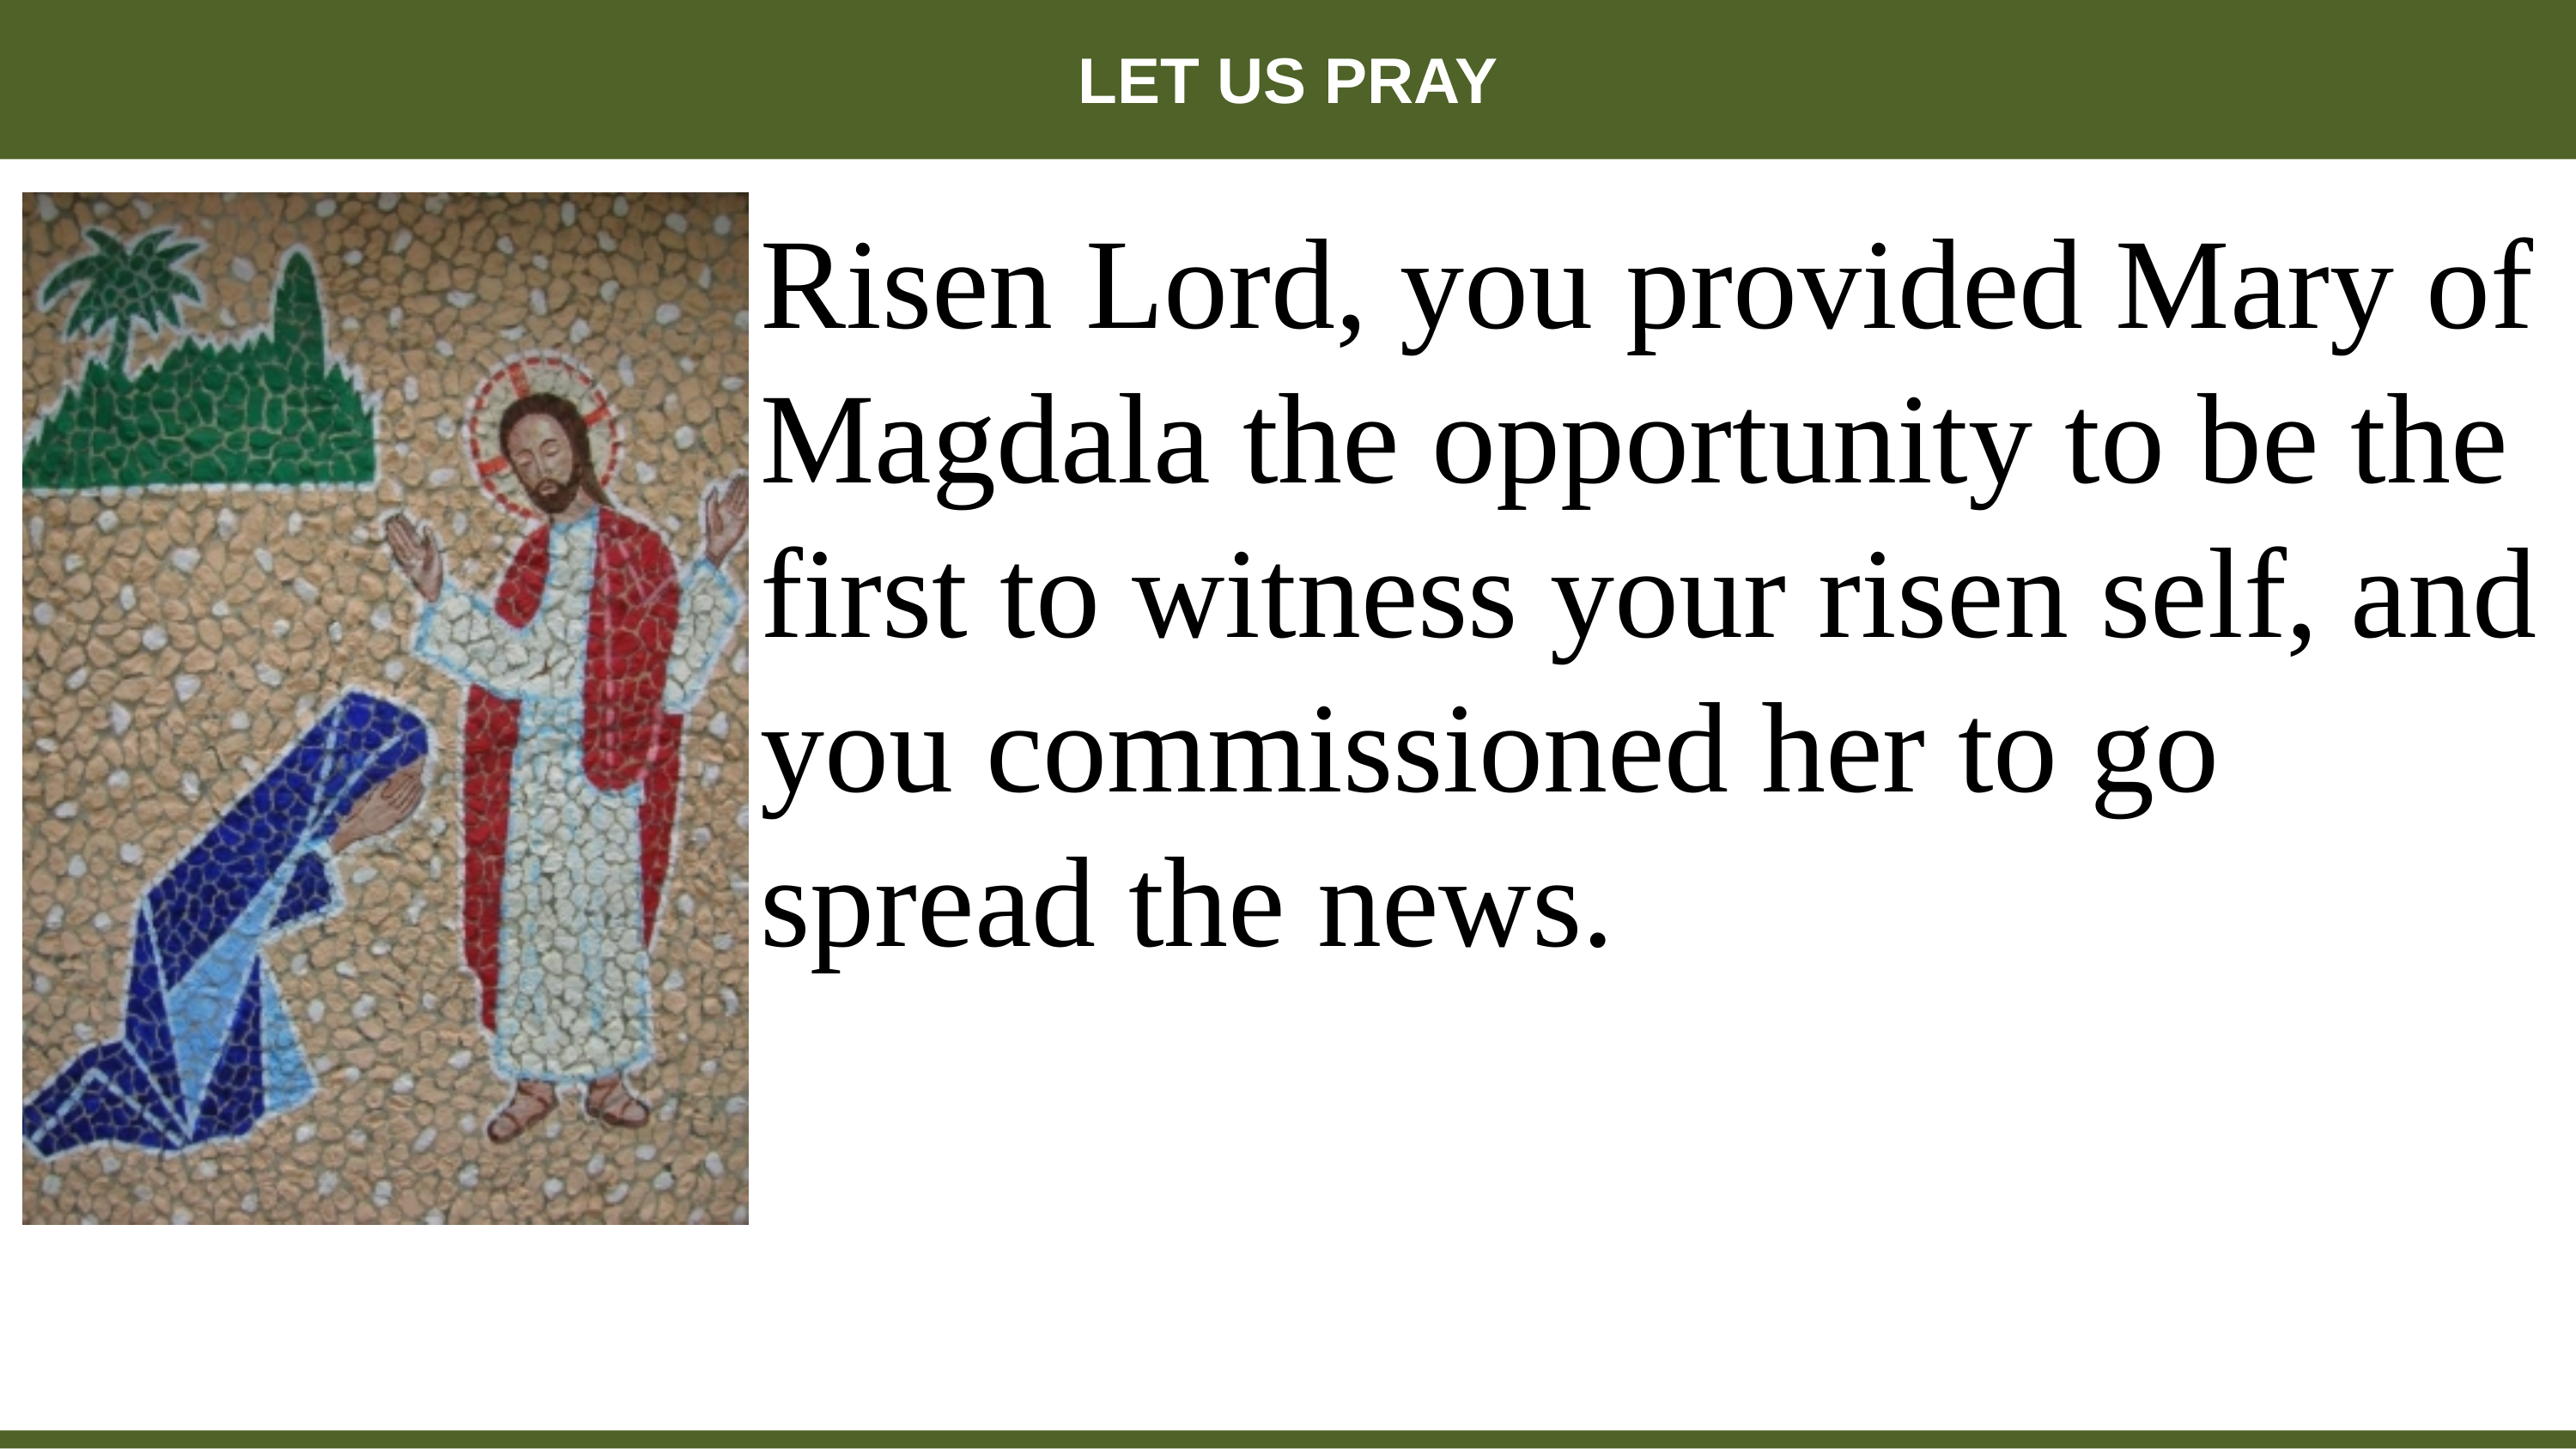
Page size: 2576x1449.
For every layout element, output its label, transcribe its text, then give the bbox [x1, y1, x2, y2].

subtitle Risen Lord, you provided Mary of Magdala the opportunity to be the first to witness your risen self, and you commissioned her to go spread the news. [747, 192, 2576, 1413]
title Let us pray [0, 0, 2576, 160]
picture [22, 192, 749, 1226]
text_box [0, 1430, 2576, 1449]
